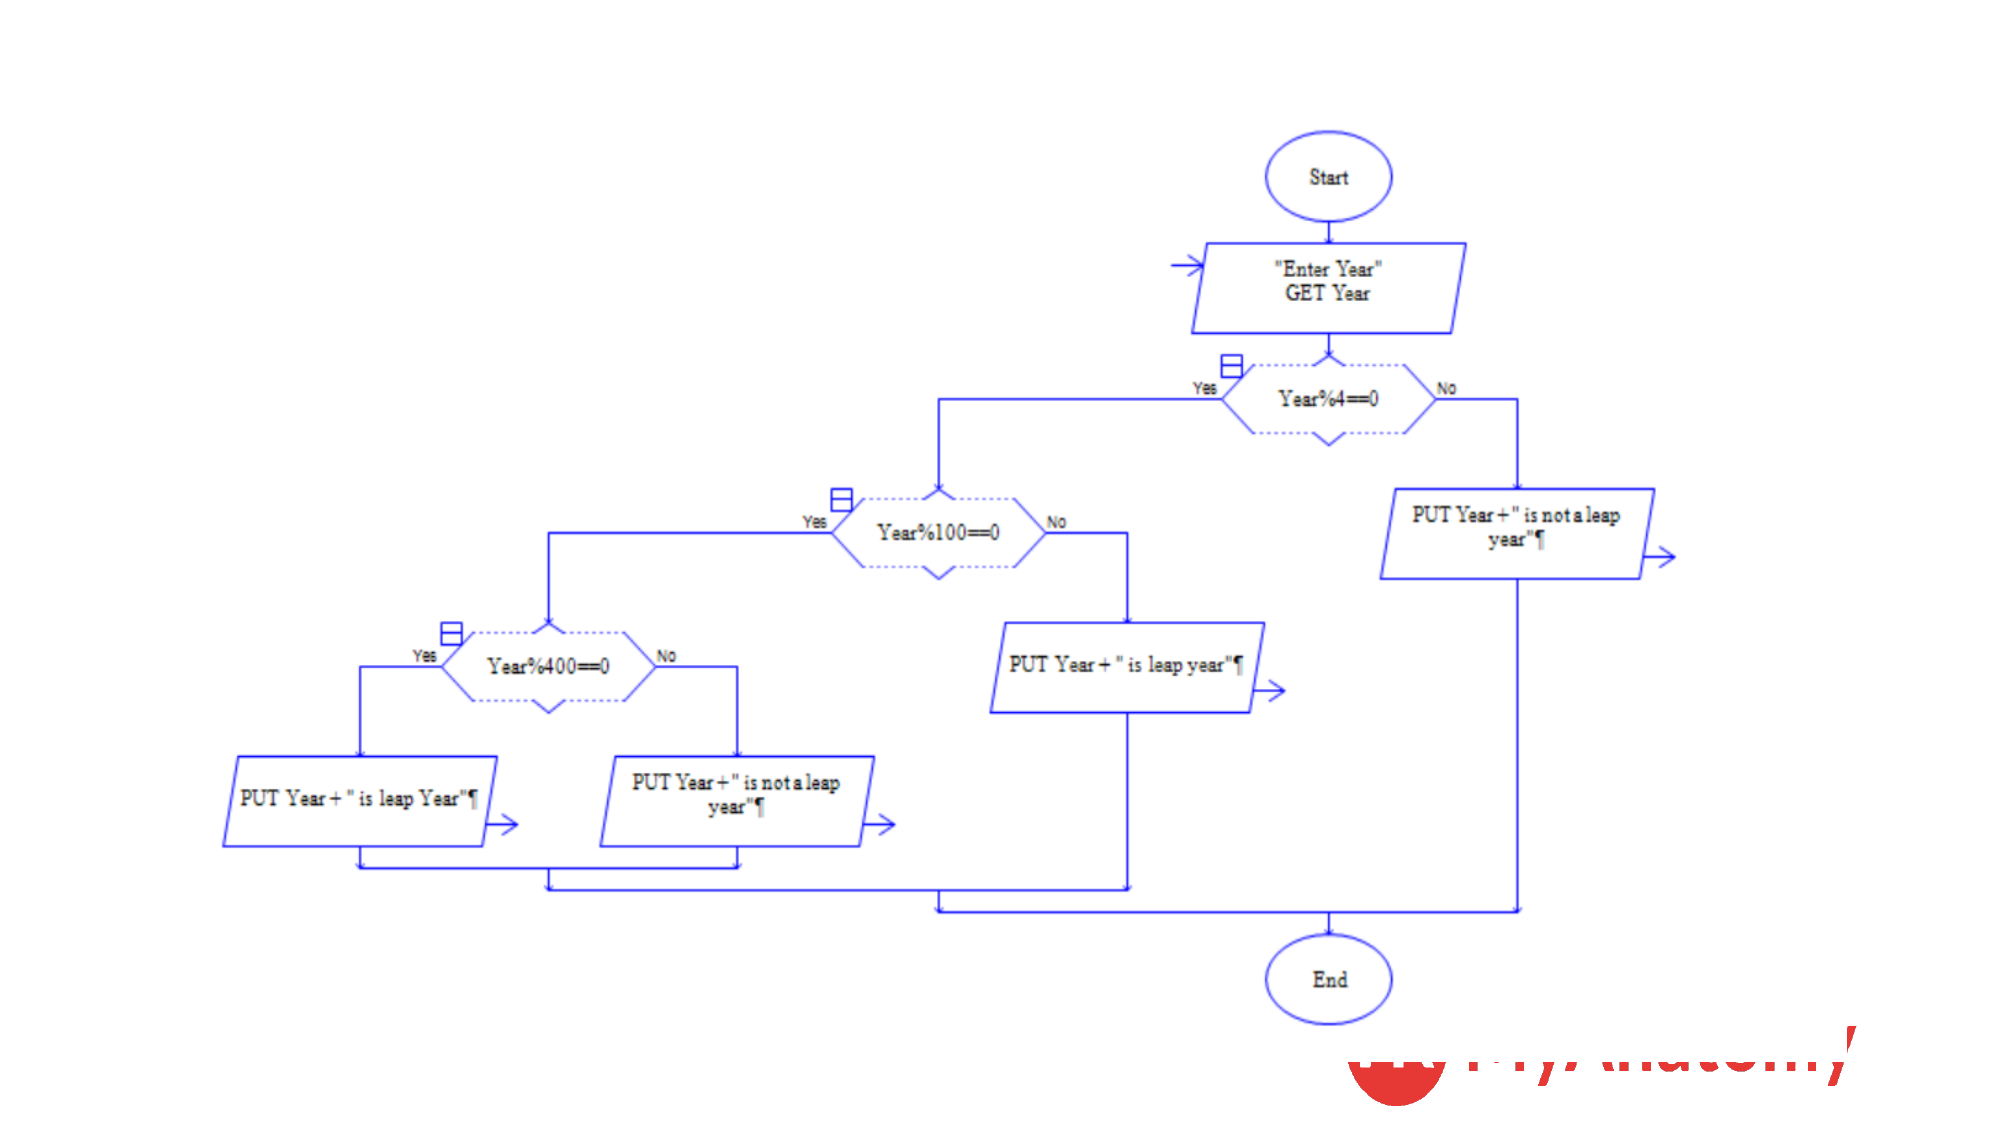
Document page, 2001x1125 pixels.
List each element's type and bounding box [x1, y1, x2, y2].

picture [1337, 932, 1863, 1125]
list [151, 124, 1847, 1062]
